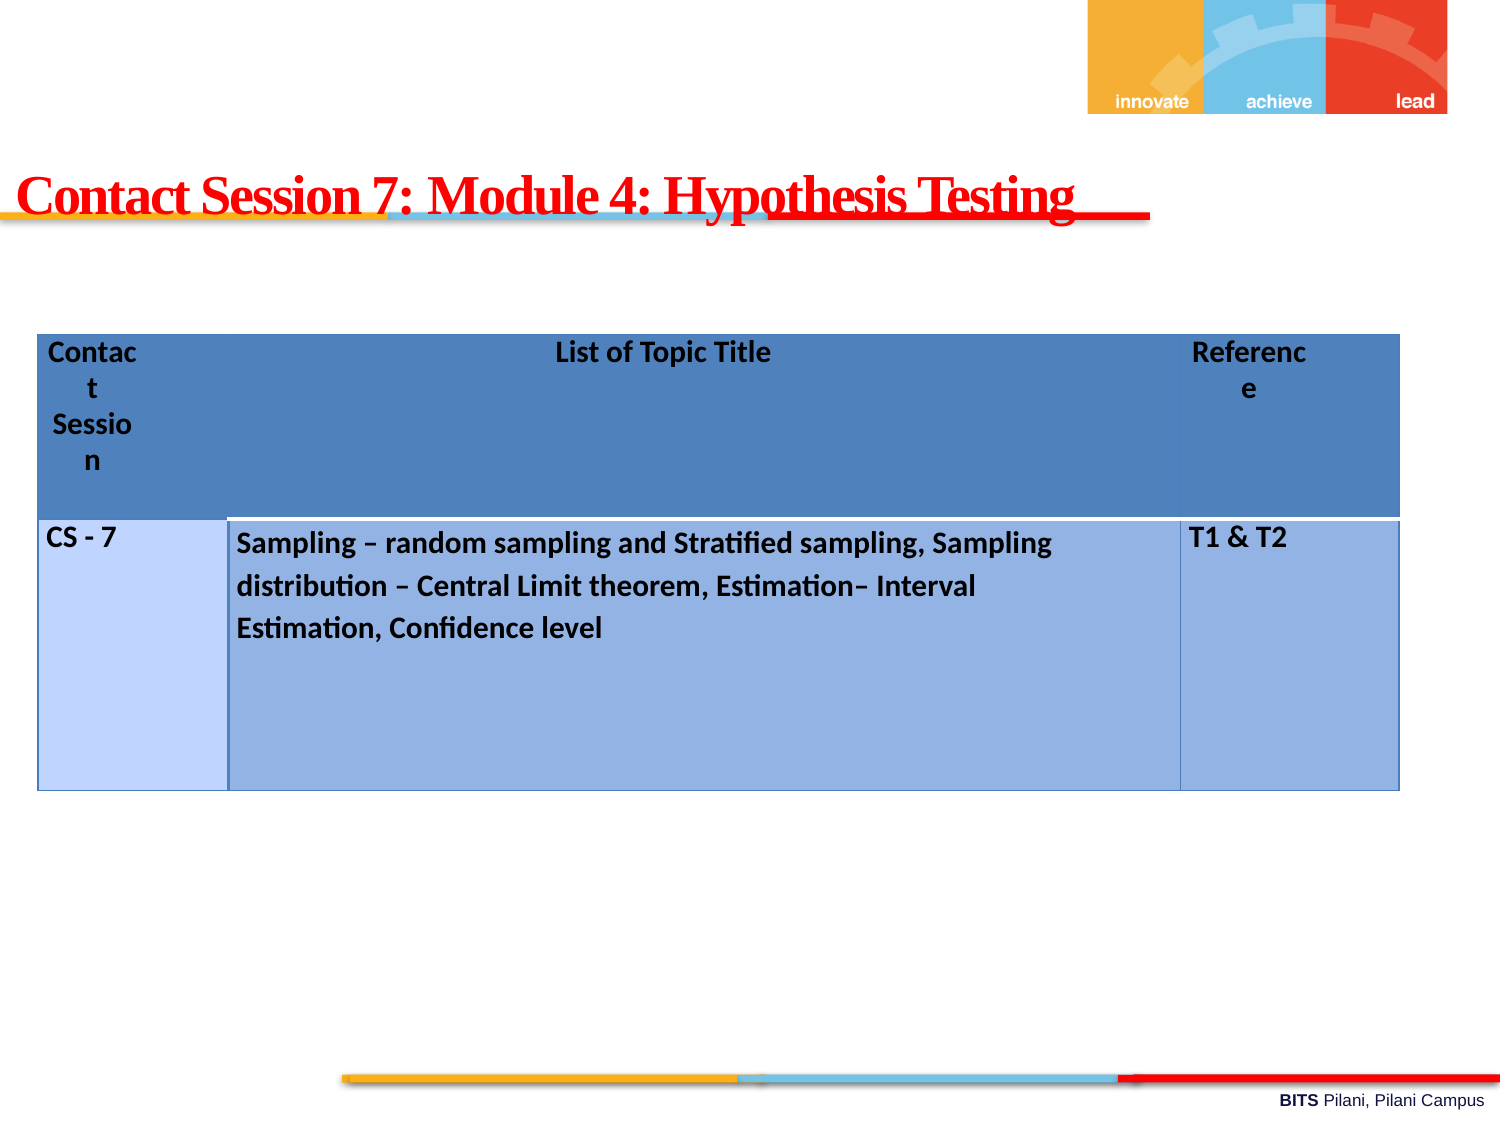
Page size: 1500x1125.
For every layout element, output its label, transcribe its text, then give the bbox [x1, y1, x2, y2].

list Contact Session 7: Module 4: Hypothesis Testing [0, 151, 1134, 300]
table_cell T1 & T2 [1181, 521, 1398, 790]
table_cell Sampling – random sampling and Stratified sampling, Sampling distribution – Central Limit theorem, Estimation– Interval Estimation, Confidence level [230, 521, 1180, 790]
table_header List of Topic Title [230, 335, 1180, 517]
picture [1087, 0, 1448, 114]
table_header Contact Session [39, 335, 227, 518]
table_header Reference [1181, 335, 1398, 517]
table_cell CS - 7 [39, 520, 227, 790]
